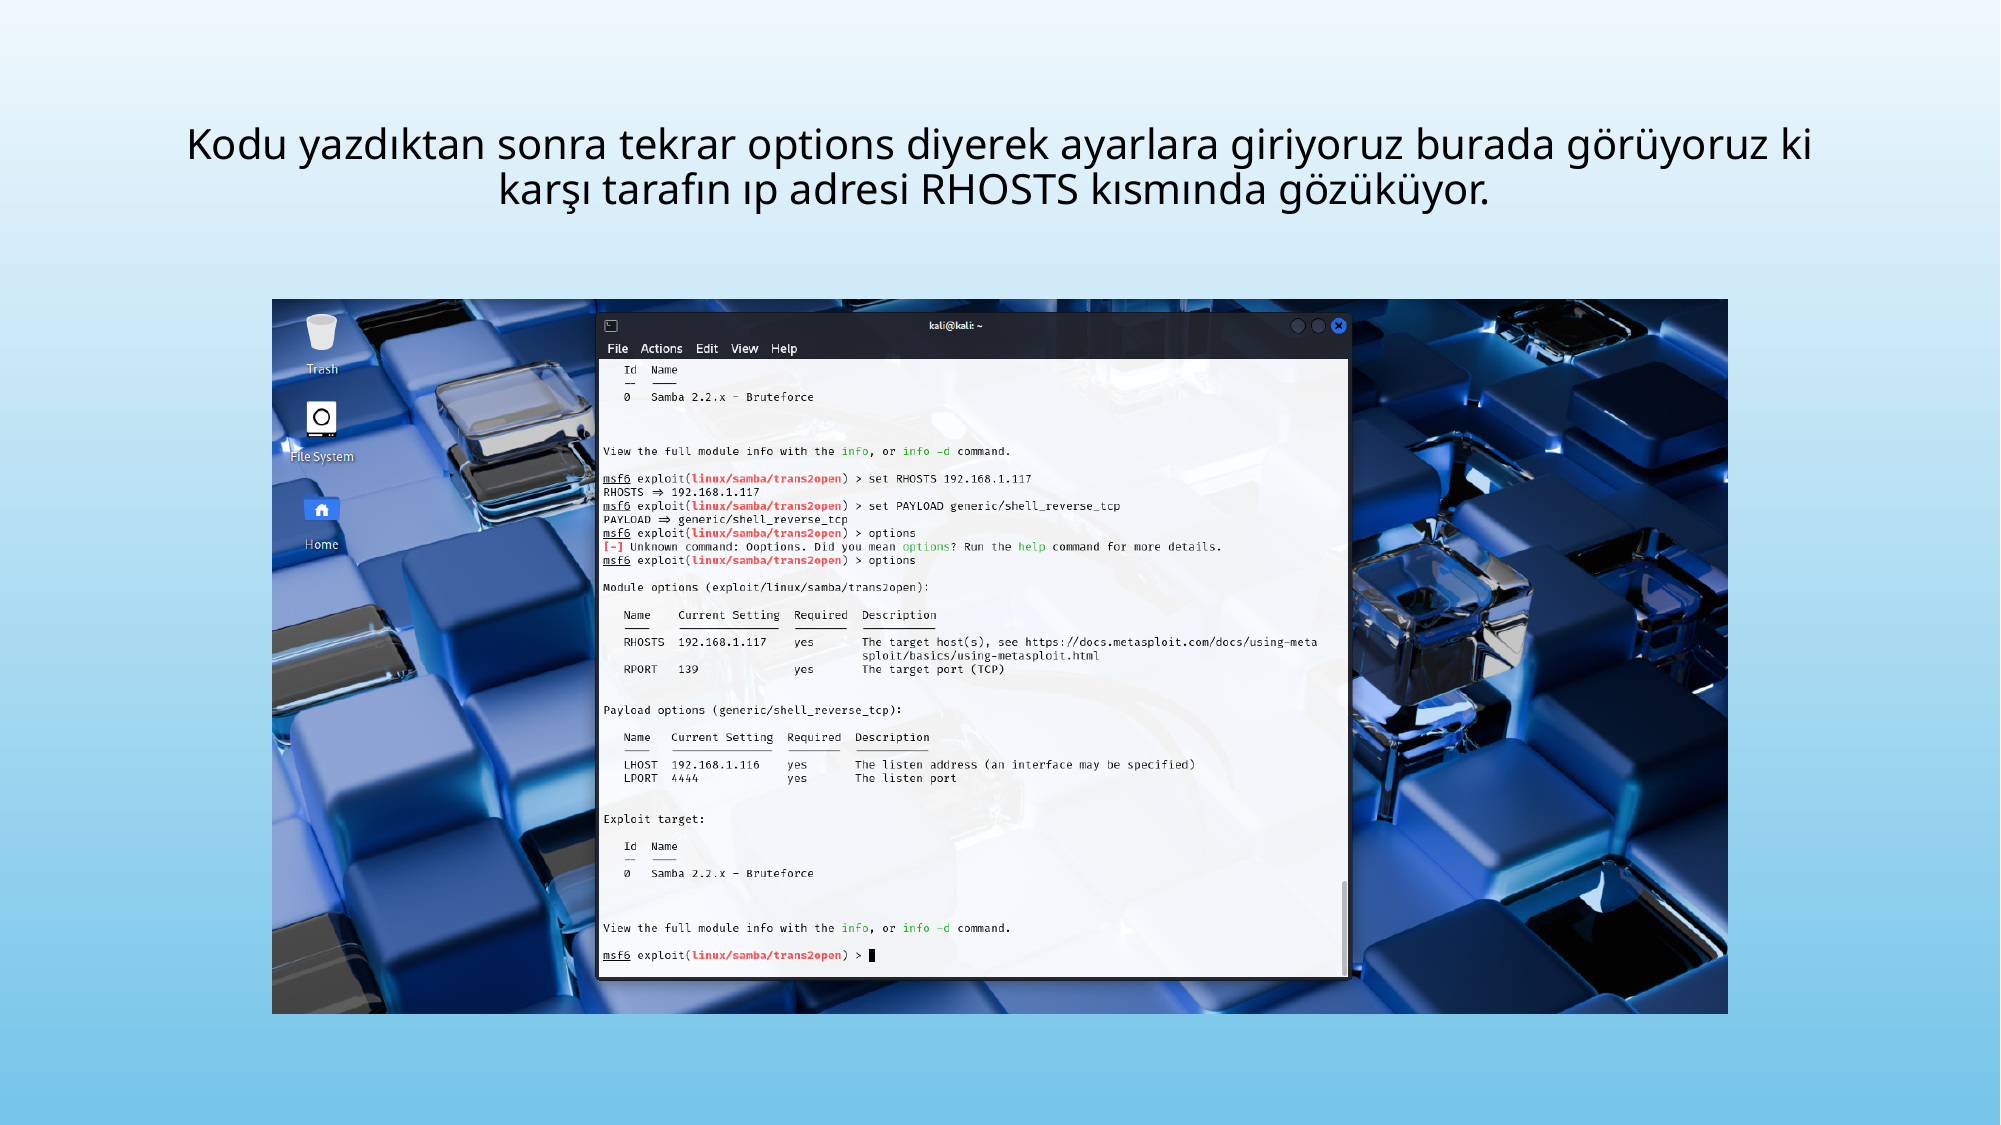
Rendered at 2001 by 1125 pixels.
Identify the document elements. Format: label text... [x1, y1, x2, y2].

title Kodu yazdıktan sonra tekrar options diyerek ayarlara giriyoruz burada görüyoruz ki karşı tarafın ıp adresi RHOSTS kısmında gözüküyor. [137, 59, 1863, 278]
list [272, 298, 1728, 1014]
